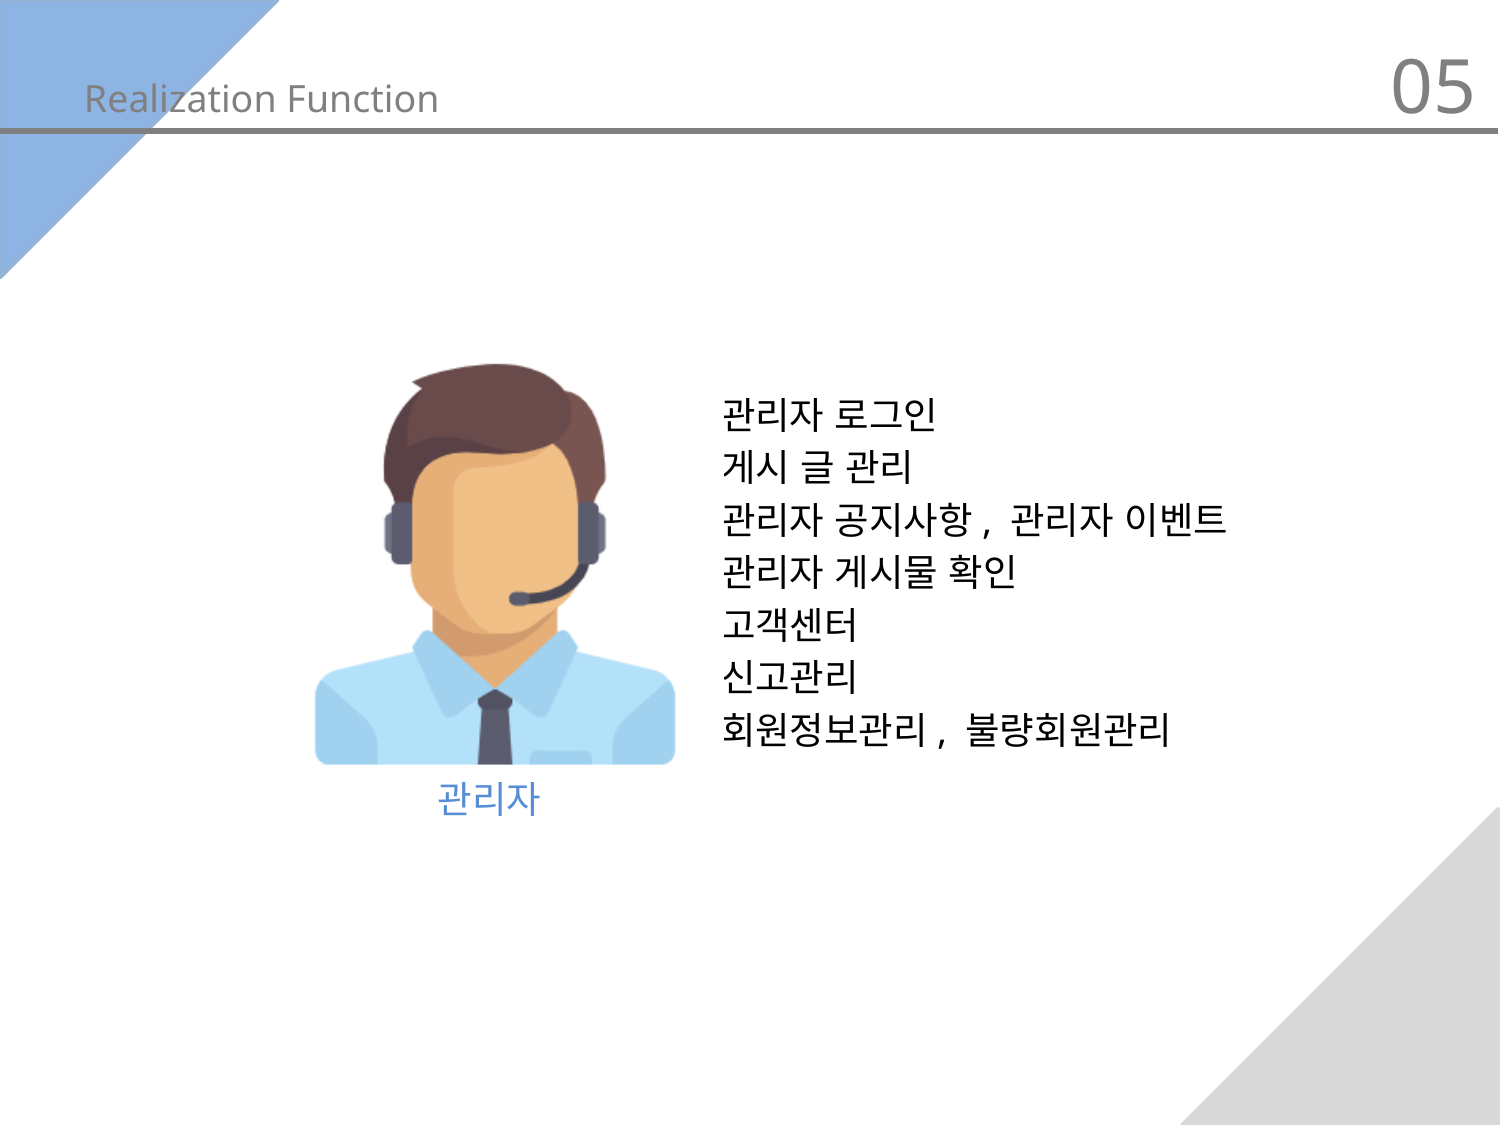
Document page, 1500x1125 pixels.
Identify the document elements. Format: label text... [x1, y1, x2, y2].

text_box [0, 0, 280, 128]
picture [248, 358, 725, 779]
text_box [1180, 807, 1500, 1125]
text_box 관리자 [423, 768, 896, 829]
text_box 05 [1376, 30, 1500, 135]
text_box [0, 139, 141, 280]
text_box Realization Function [69, 67, 652, 128]
list 관리자 로그인 게시 글 관리 관리자 공지사항, 관리자 이벤트 관리자 게시물 확인 고객센터 신고관리 회원정보관리, 불량회원관리 [706, 384, 1500, 1125]
